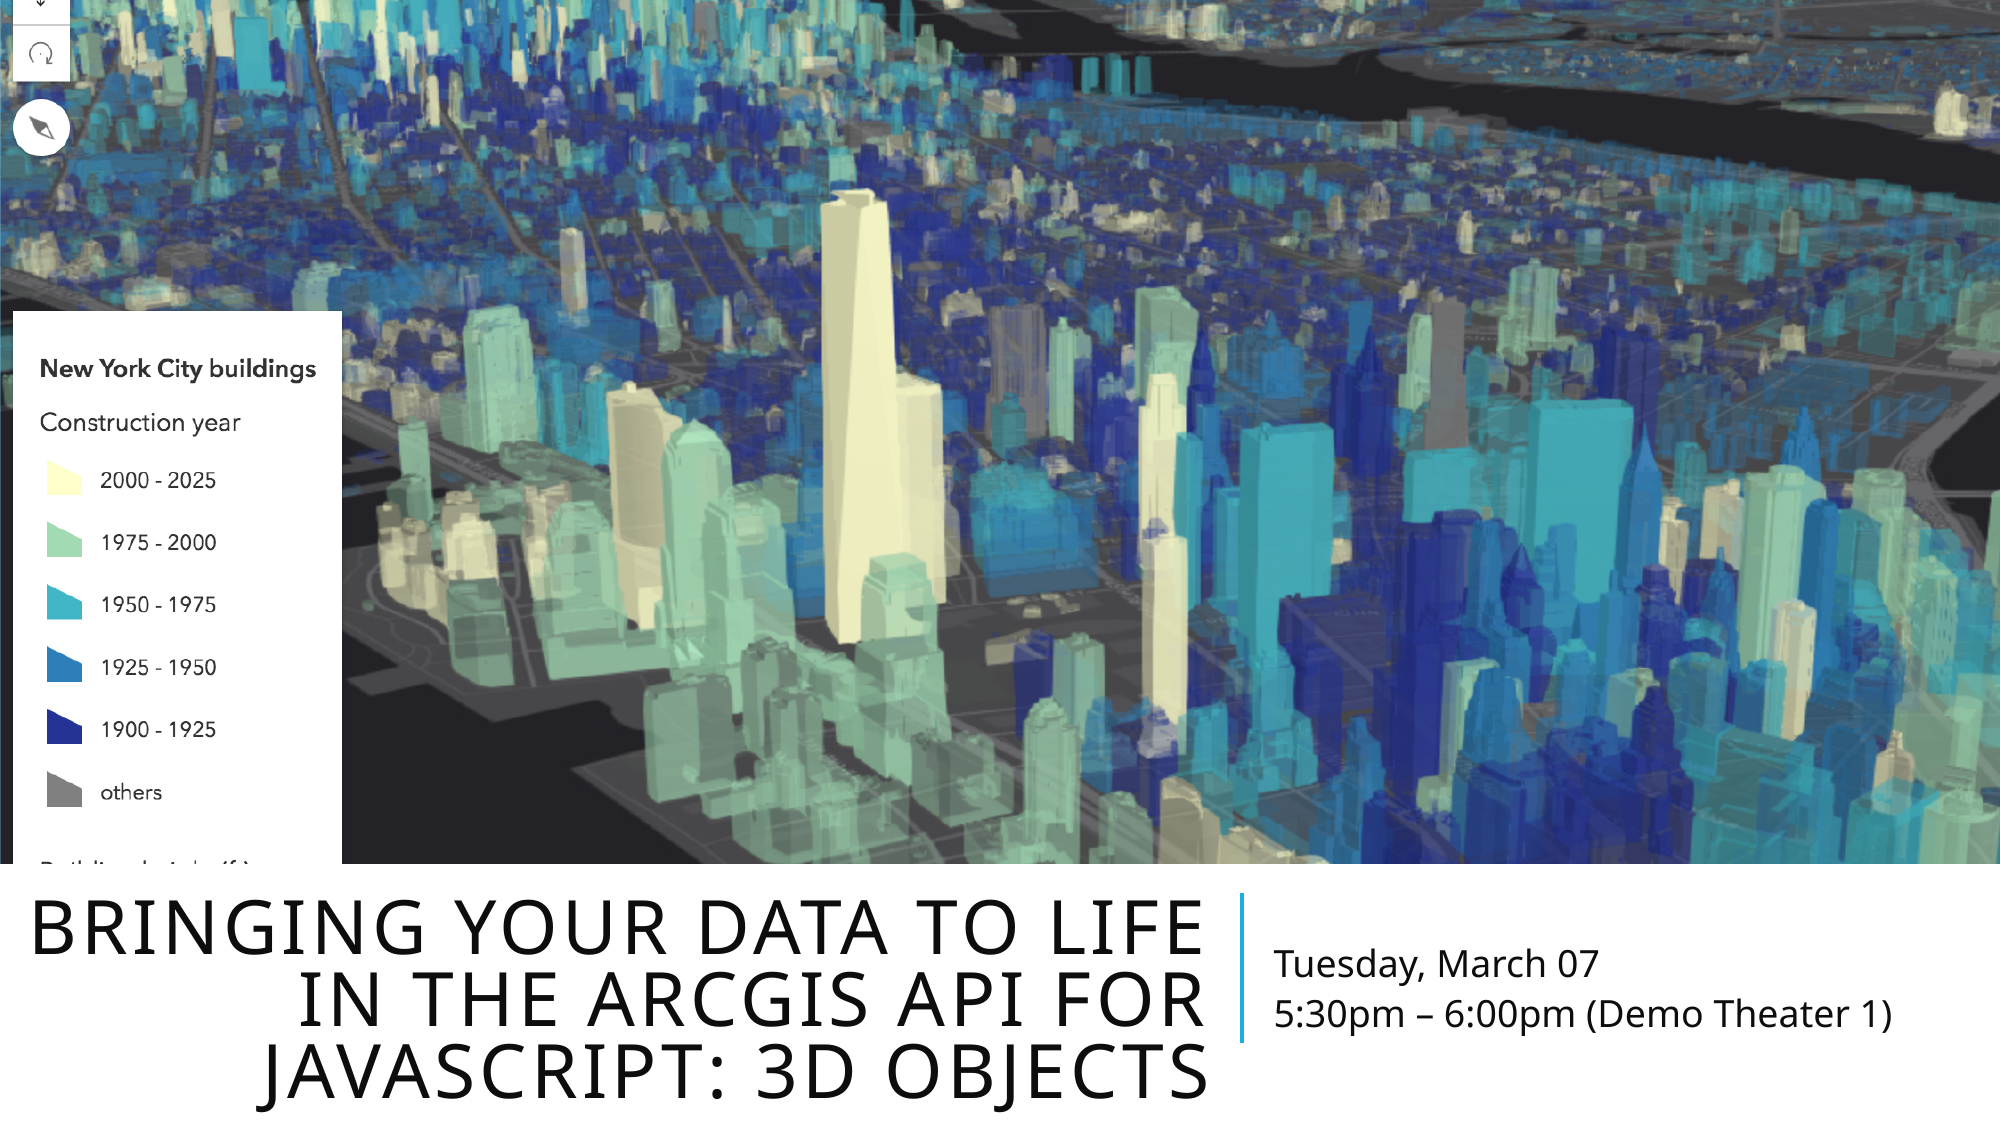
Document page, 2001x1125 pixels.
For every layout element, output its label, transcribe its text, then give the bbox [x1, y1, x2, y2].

picture [0, 0, 2000, 864]
list Tuesday, March 07 5:30pm – 6:00pm (Demo Theater 1) [1258, 910, 1938, 1065]
title Bringing Your Data to Life in the ArcGIS API for JavaScript: 3D Objects [0, 950, 1227, 1059]
